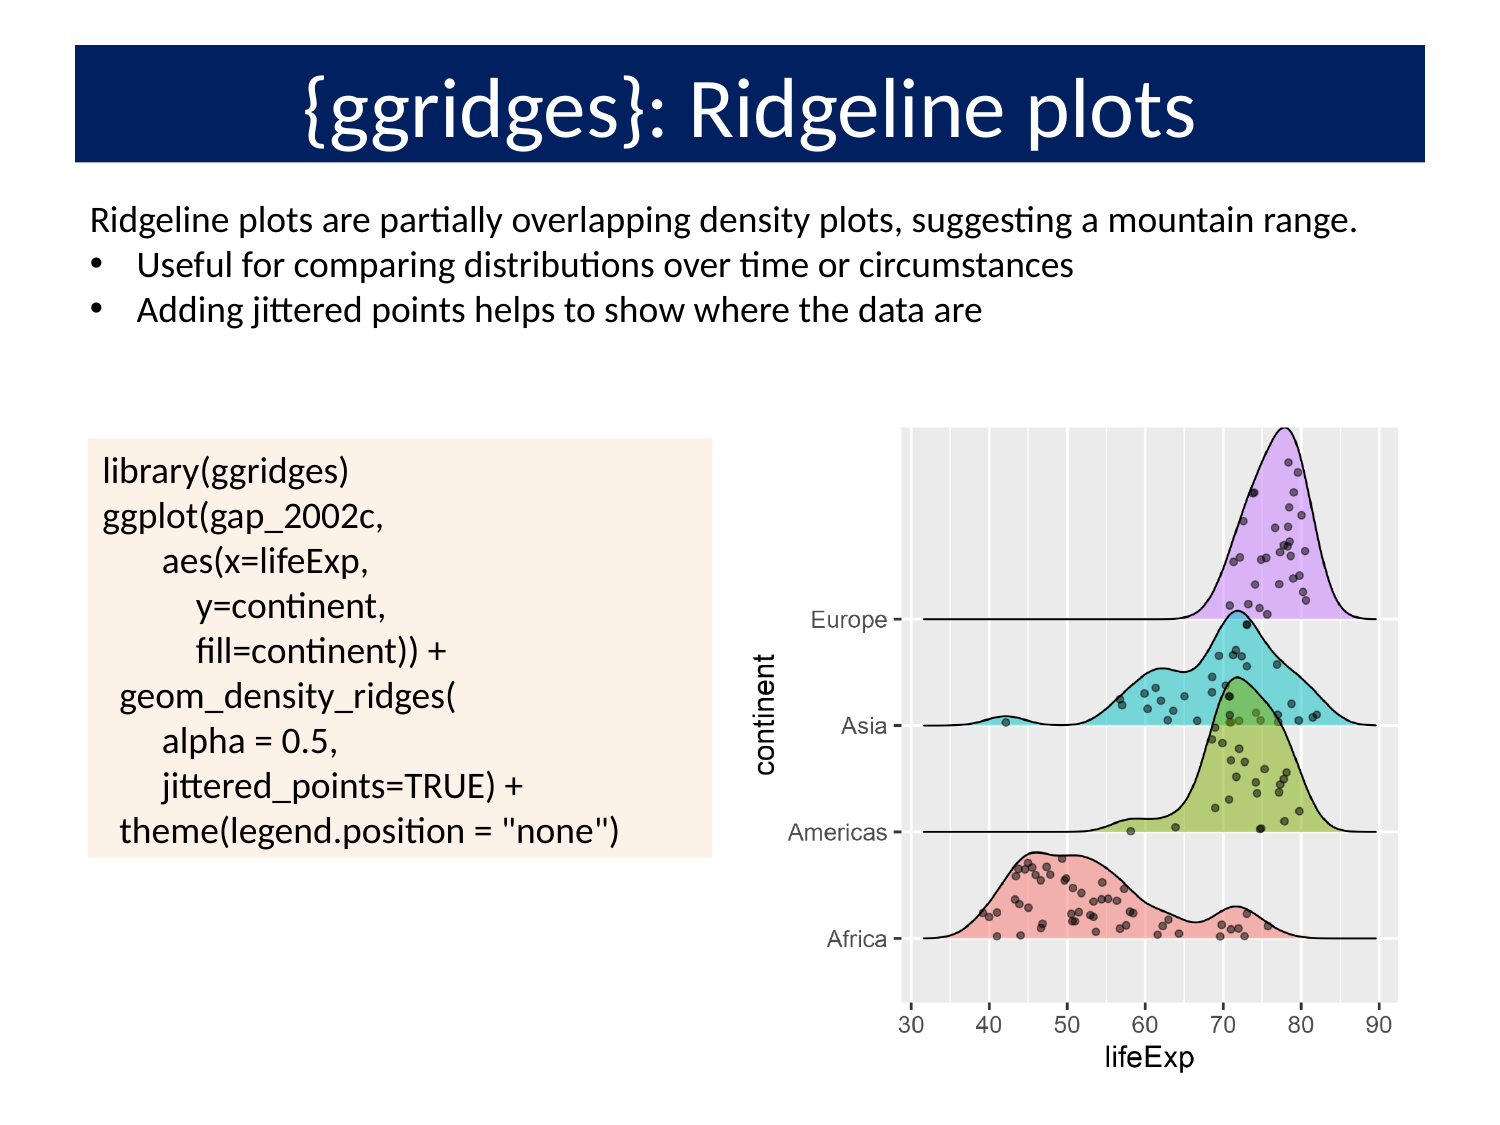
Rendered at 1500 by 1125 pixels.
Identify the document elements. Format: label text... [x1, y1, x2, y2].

text_box Ridgeline plots are partially overlapping density plots, suggesting a mountain range. Useful for comparing distributions over time or circumstances Adding jittered points helps to show where the data are [74, 187, 1425, 338]
picture [737, 412, 1413, 1088]
title {ggridges}: Ridgeline plots [75, 45, 1425, 163]
slide_number 17 [1074, 1042, 1425, 1103]
text_box library(ggridges) ggplot(gap_2002c, aes(x=lifeExp, y=continent, fill=continent)) + geom_density_ridges( alpha = 0.5, jittered_points=TRUE) + theme(legend.position = "none") [87, 438, 713, 859]
